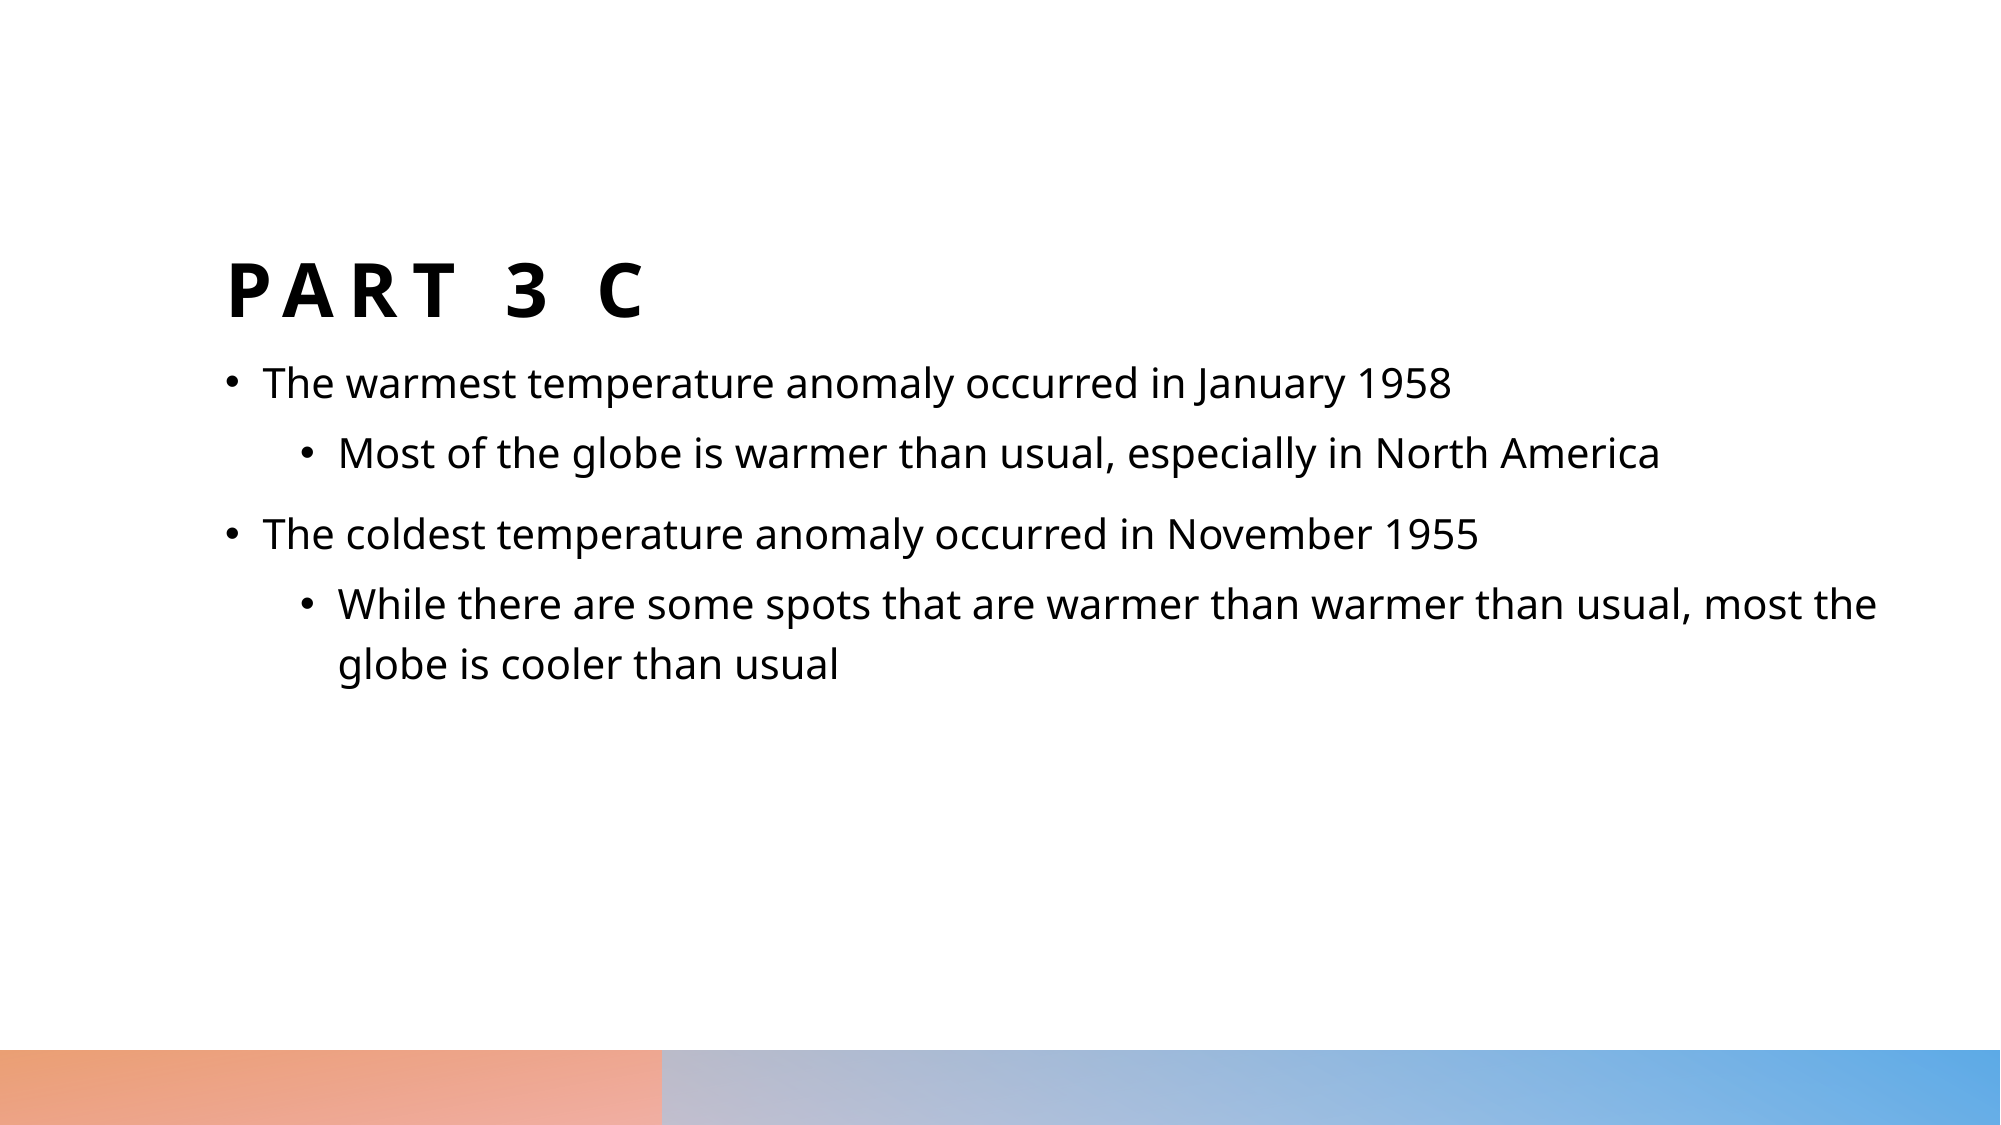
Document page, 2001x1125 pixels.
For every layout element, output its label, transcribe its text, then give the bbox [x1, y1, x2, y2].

list The warmest temperature anomaly occurred in January 1958 Most of the globe is warmer than usual, especially in North America The coldest temperature anomaly occurred in November 1955 While there are some spots that are warmer than warmer than usual, most the globe is cooler than usual [225, 346, 1905, 996]
title Part 3 c [225, 130, 1905, 333]
